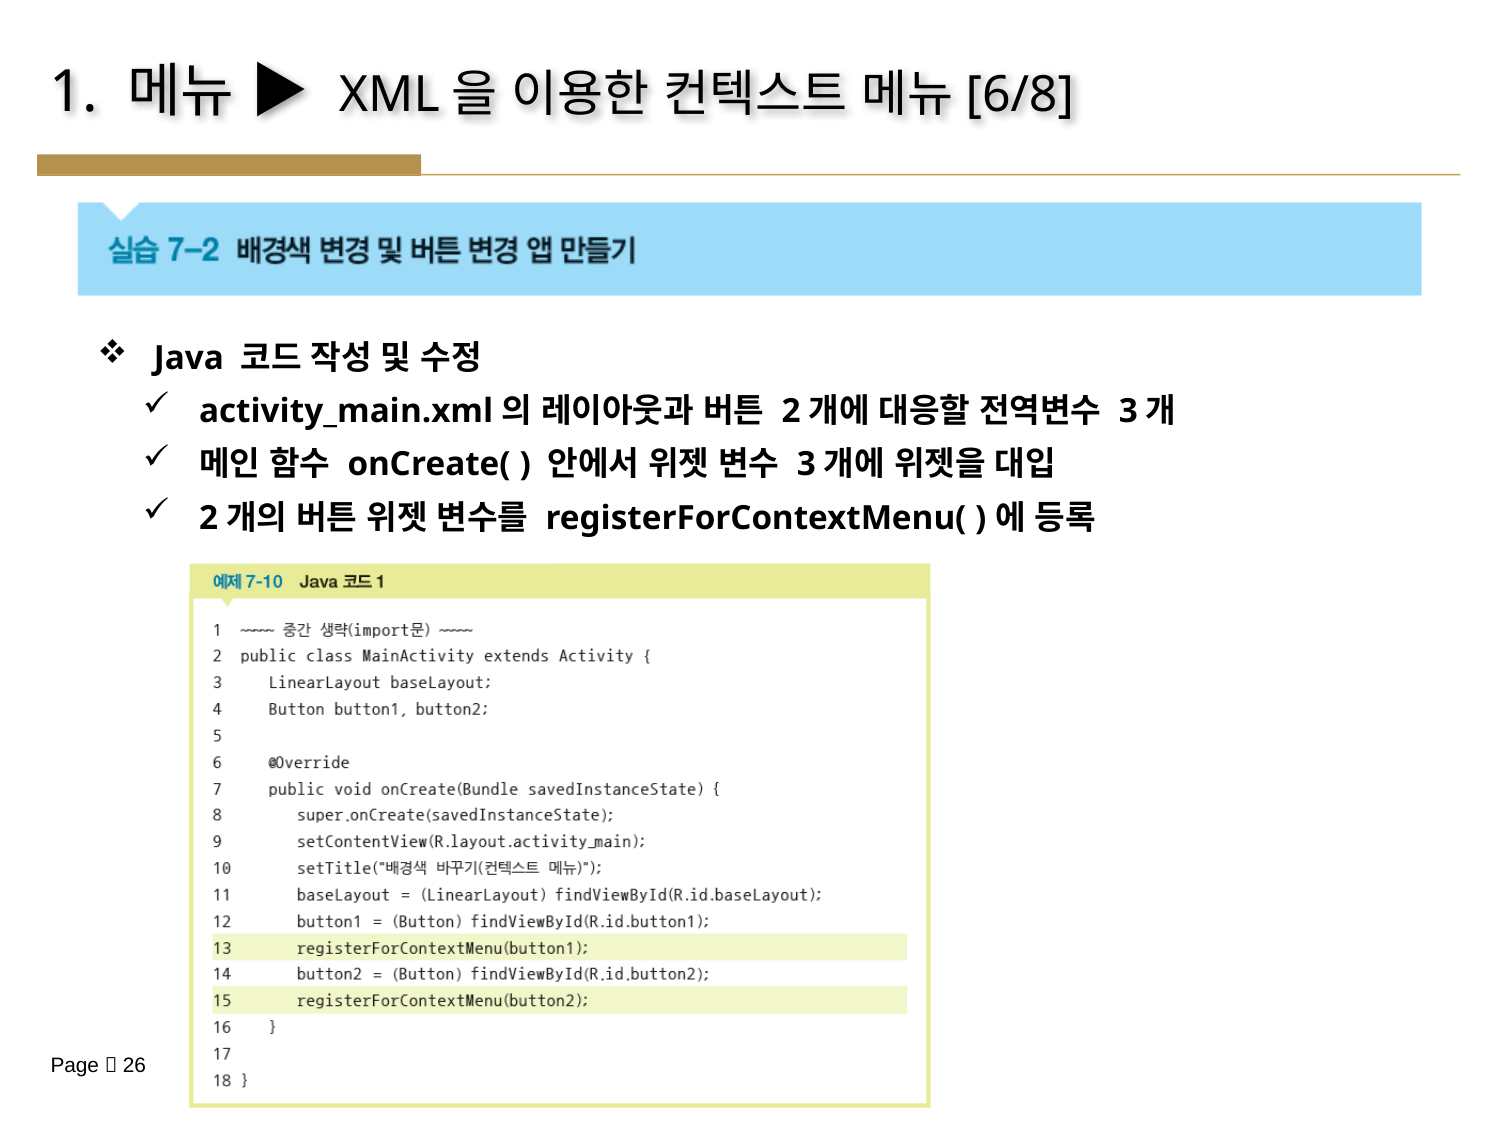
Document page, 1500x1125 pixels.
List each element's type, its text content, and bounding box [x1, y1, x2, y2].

picture [186, 559, 936, 1114]
list Java 코드 작성 및 수정 activity_main.xml의 레이아웃과 버튼 2개에 대응할 전역변수 3개 메인 함수 onCreate( ) 안에서 위젯 변수 3개에 위젯을 대입 2개의 버튼 위젯 변수를 registerForContextMenu( )에 등록 [54, 335, 1500, 1051]
picture [75, 197, 1425, 299]
title 1. 메뉴 ▶ XML을 이용한 컨텍스트 메뉴[6/8] [48, 53, 1448, 161]
